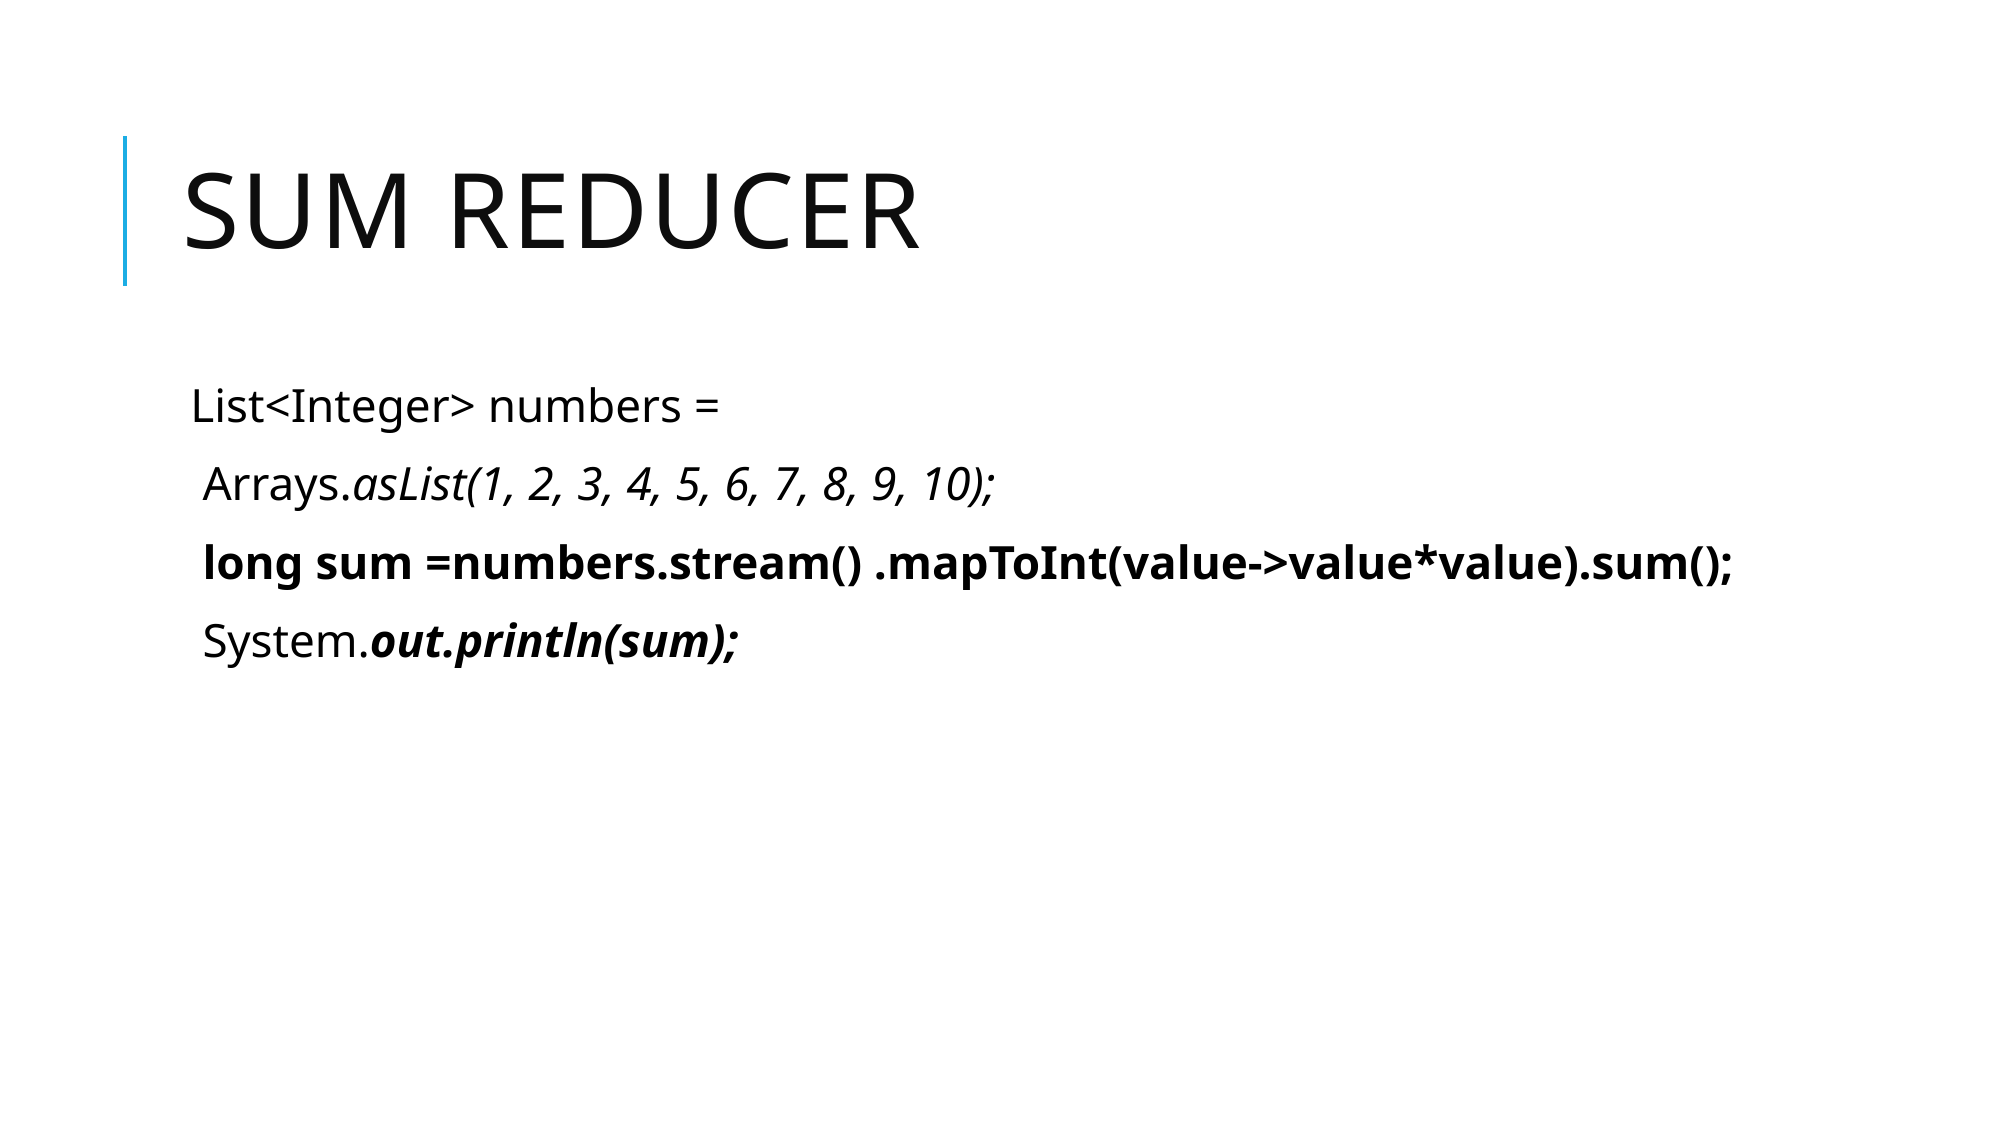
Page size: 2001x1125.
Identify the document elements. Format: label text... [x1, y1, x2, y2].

title sum reducer [168, 96, 1763, 342]
list List<Integer> numbers = Arrays.asList(1, 2, 3, 4, 5, 6, 7, 8, 9, 10); long sum =numbers.stream() .mapToInt(value->value*value).sum(); System.out.println(sum); [168, 375, 1763, 1035]
